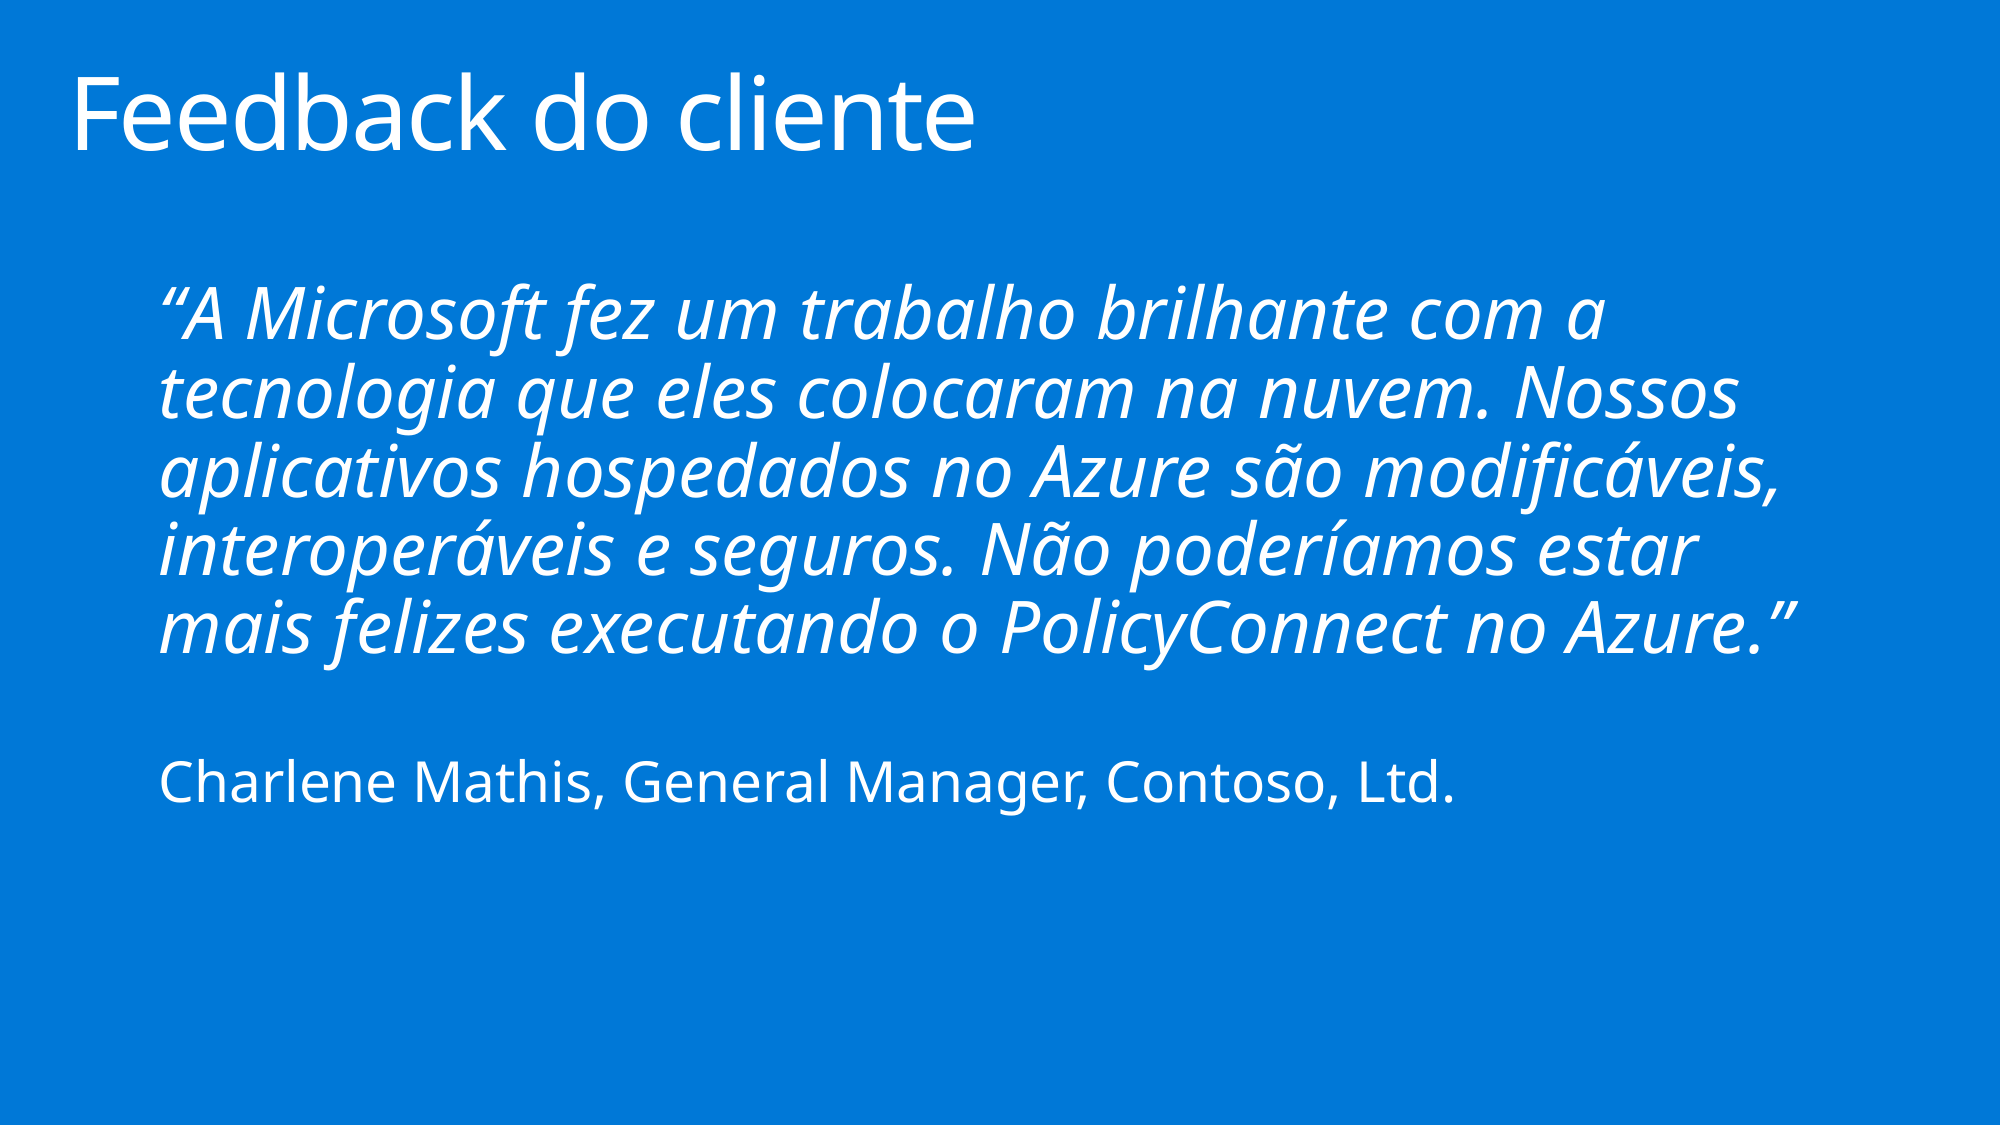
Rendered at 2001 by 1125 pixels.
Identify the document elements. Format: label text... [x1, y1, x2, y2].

list “A Microsoft fez um trabalho brilhante com a tecnologia que eles colocaram na nuvem. Nossos aplicativos hospedados no Azure são modificáveis, interoperáveis e seguros. Não poderíamos estar mais felizes executando o PolicyConnect no Azure.” Charlene Mathis, General Manager, Contoso, Ltd. [135, 262, 1819, 854]
title Feedback do cliente [44, 47, 1957, 196]
